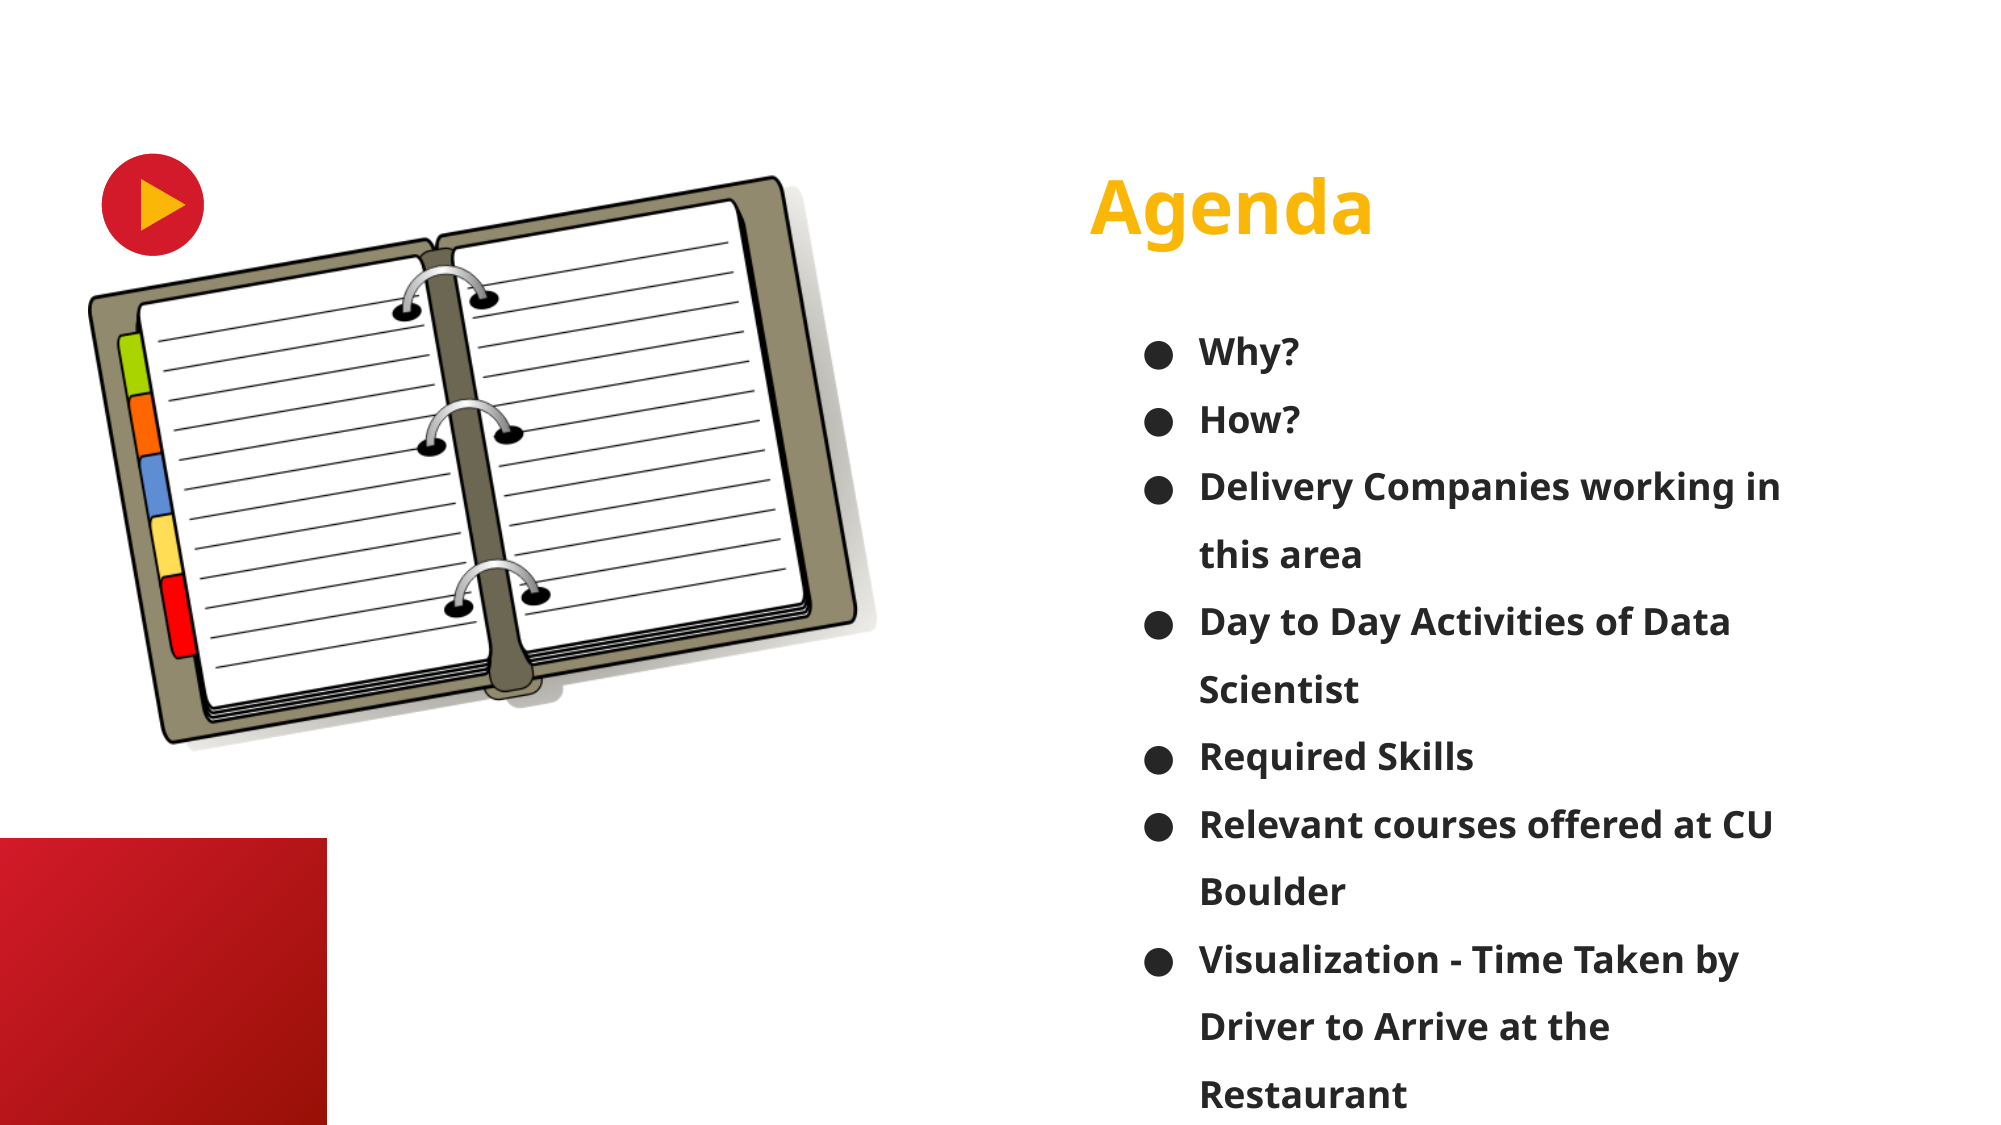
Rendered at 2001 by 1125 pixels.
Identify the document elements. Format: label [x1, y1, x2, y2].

text_box [1075, 151, 1890, 1125]
picture [87, 69, 877, 859]
text_box [0, 838, 327, 1125]
